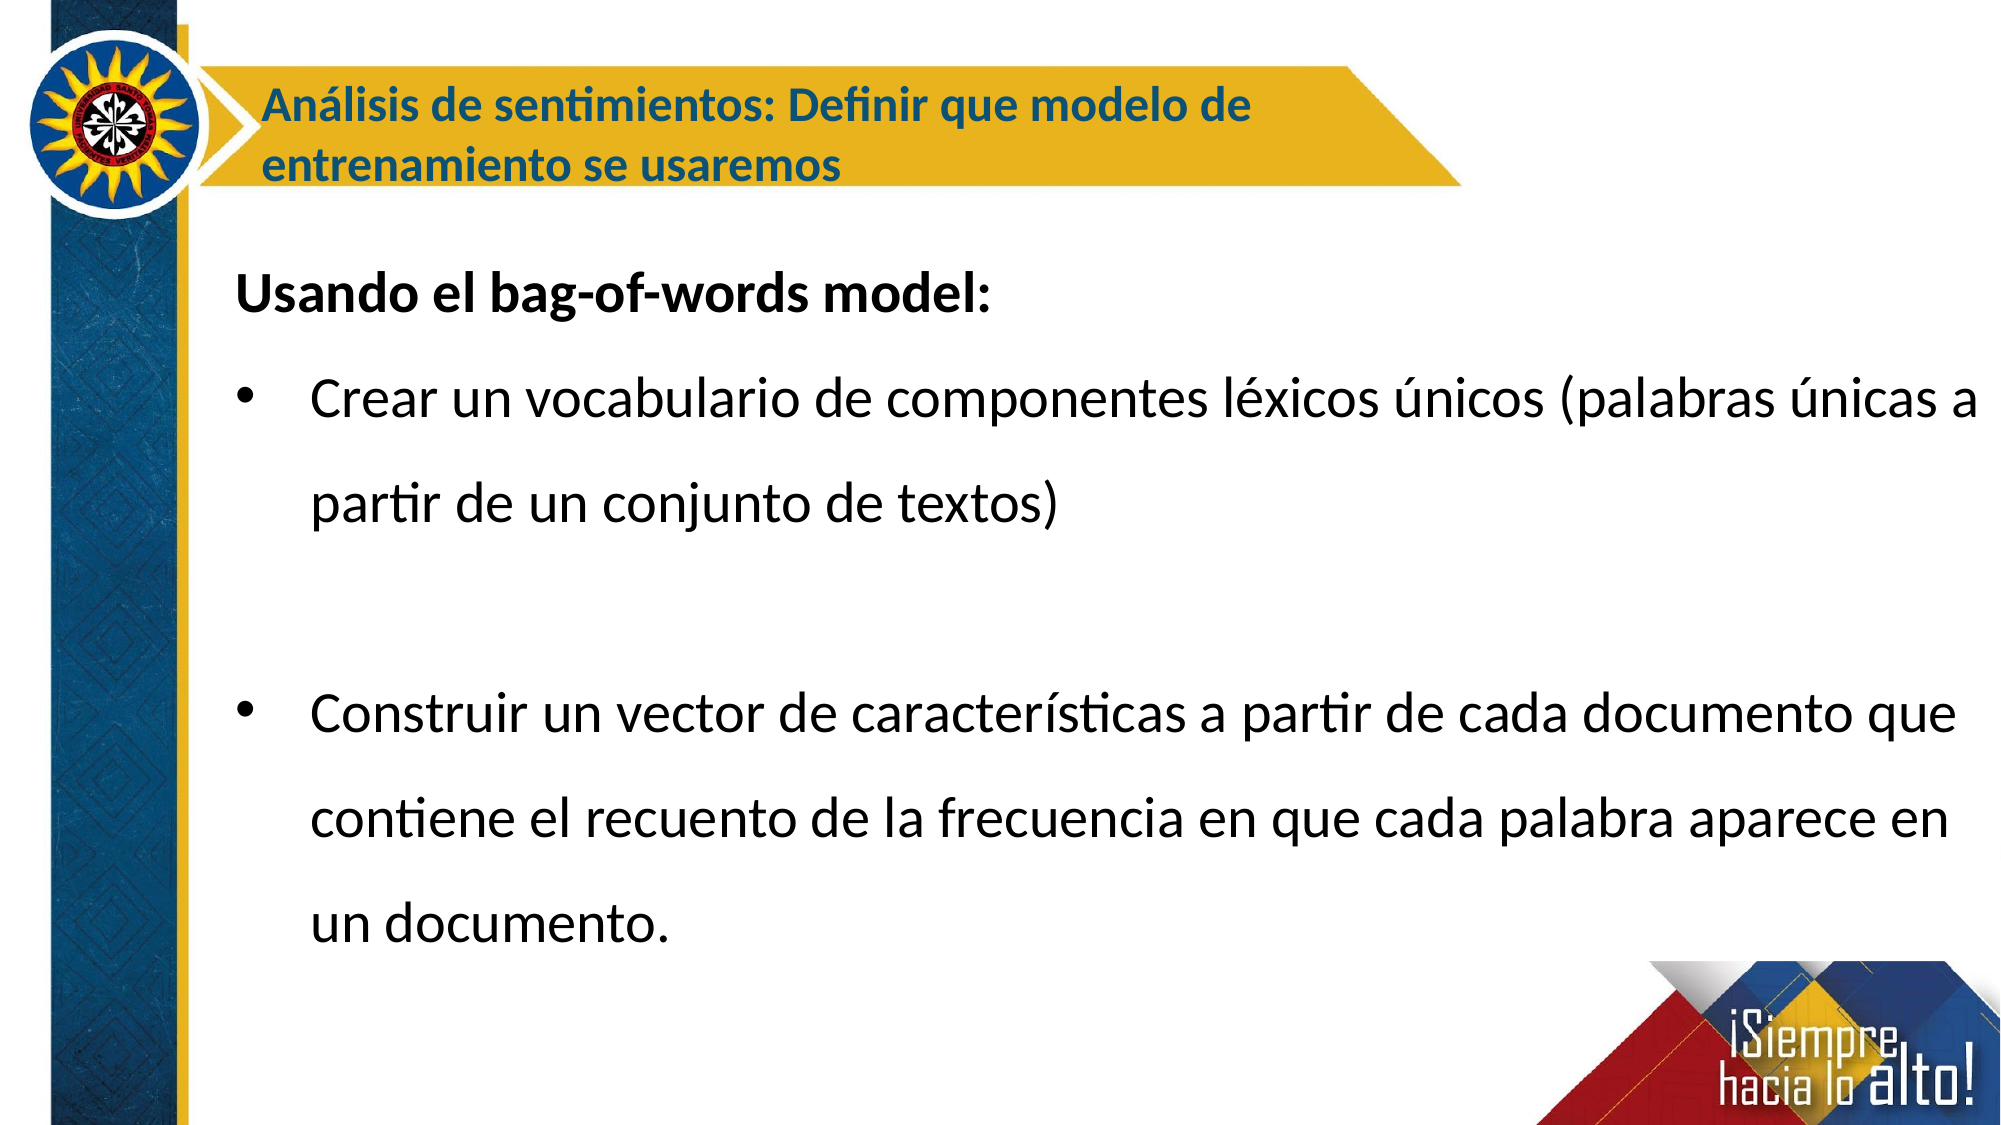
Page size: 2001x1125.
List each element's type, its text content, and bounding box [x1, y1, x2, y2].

picture [0, 0, 2001, 1125]
text_box Usando el bag-of-words model: Crear un vocabulario de componentes léxicos únicos (palabras únicas a partir de un conjunto de textos) Construir un vector de características a partir de cada documento que contiene el recuento de la frecuencia en que cada palabra aparece en un documento. [220, 211, 2000, 962]
text_box Análisis de sentimientos: Definir que modelo de entrenamiento se usaremos [249, 65, 1391, 197]
